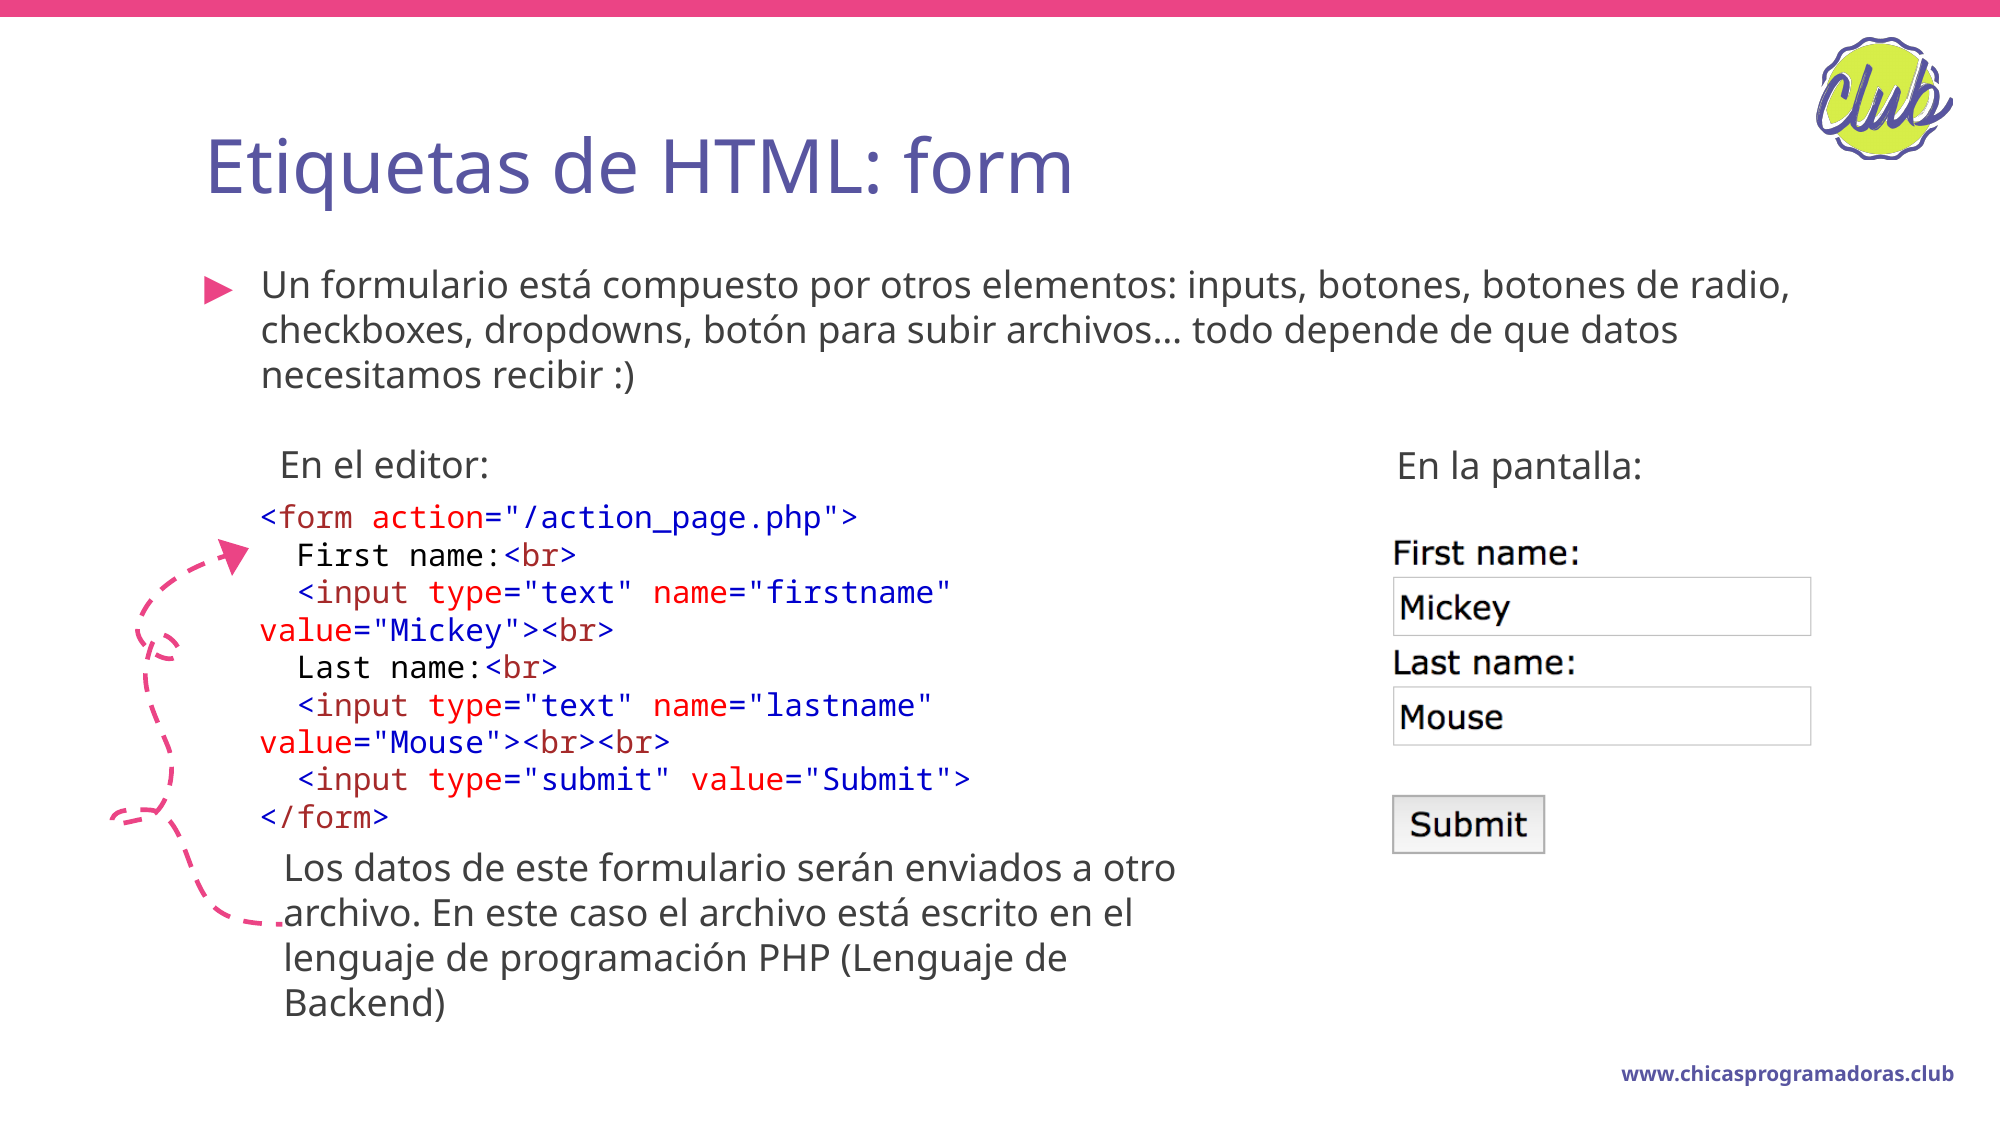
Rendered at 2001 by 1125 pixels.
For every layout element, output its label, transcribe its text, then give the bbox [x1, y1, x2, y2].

footer www.chicasprogramadoras.club [1336, 1048, 1970, 1099]
picture [1816, 37, 1953, 160]
picture [1368, 521, 1830, 876]
text_box <form action="/action_page.php"> First name:<br> <input type="text" name="firstname" value="Mickey"><br> Last name:<br> <input type="text" name="lastname" value="Mouse"><br><br> <input type="submit" value="Submit"> </form> [244, 505, 1294, 827]
list Un formulario está compuesto por otros elementos: inputs, botones, botones de radio, checkboxes, dropdowns, botón para subir archivos… todo depende de que datos necesitamos recibir :) En el editor: [189, 253, 1842, 876]
text_box Los datos de este formulario serán enviados a otro archivo. En este caso el archivo está escrito en el lenguaje de programación PHP (Lenguaje de Backend) [268, 882, 1230, 986]
text_box [217, 538, 249, 576]
text_box En la pantalla: [1306, 424, 1799, 506]
text_box [112, 556, 278, 924]
title Etiquetas de HTML: form [189, 105, 1627, 222]
